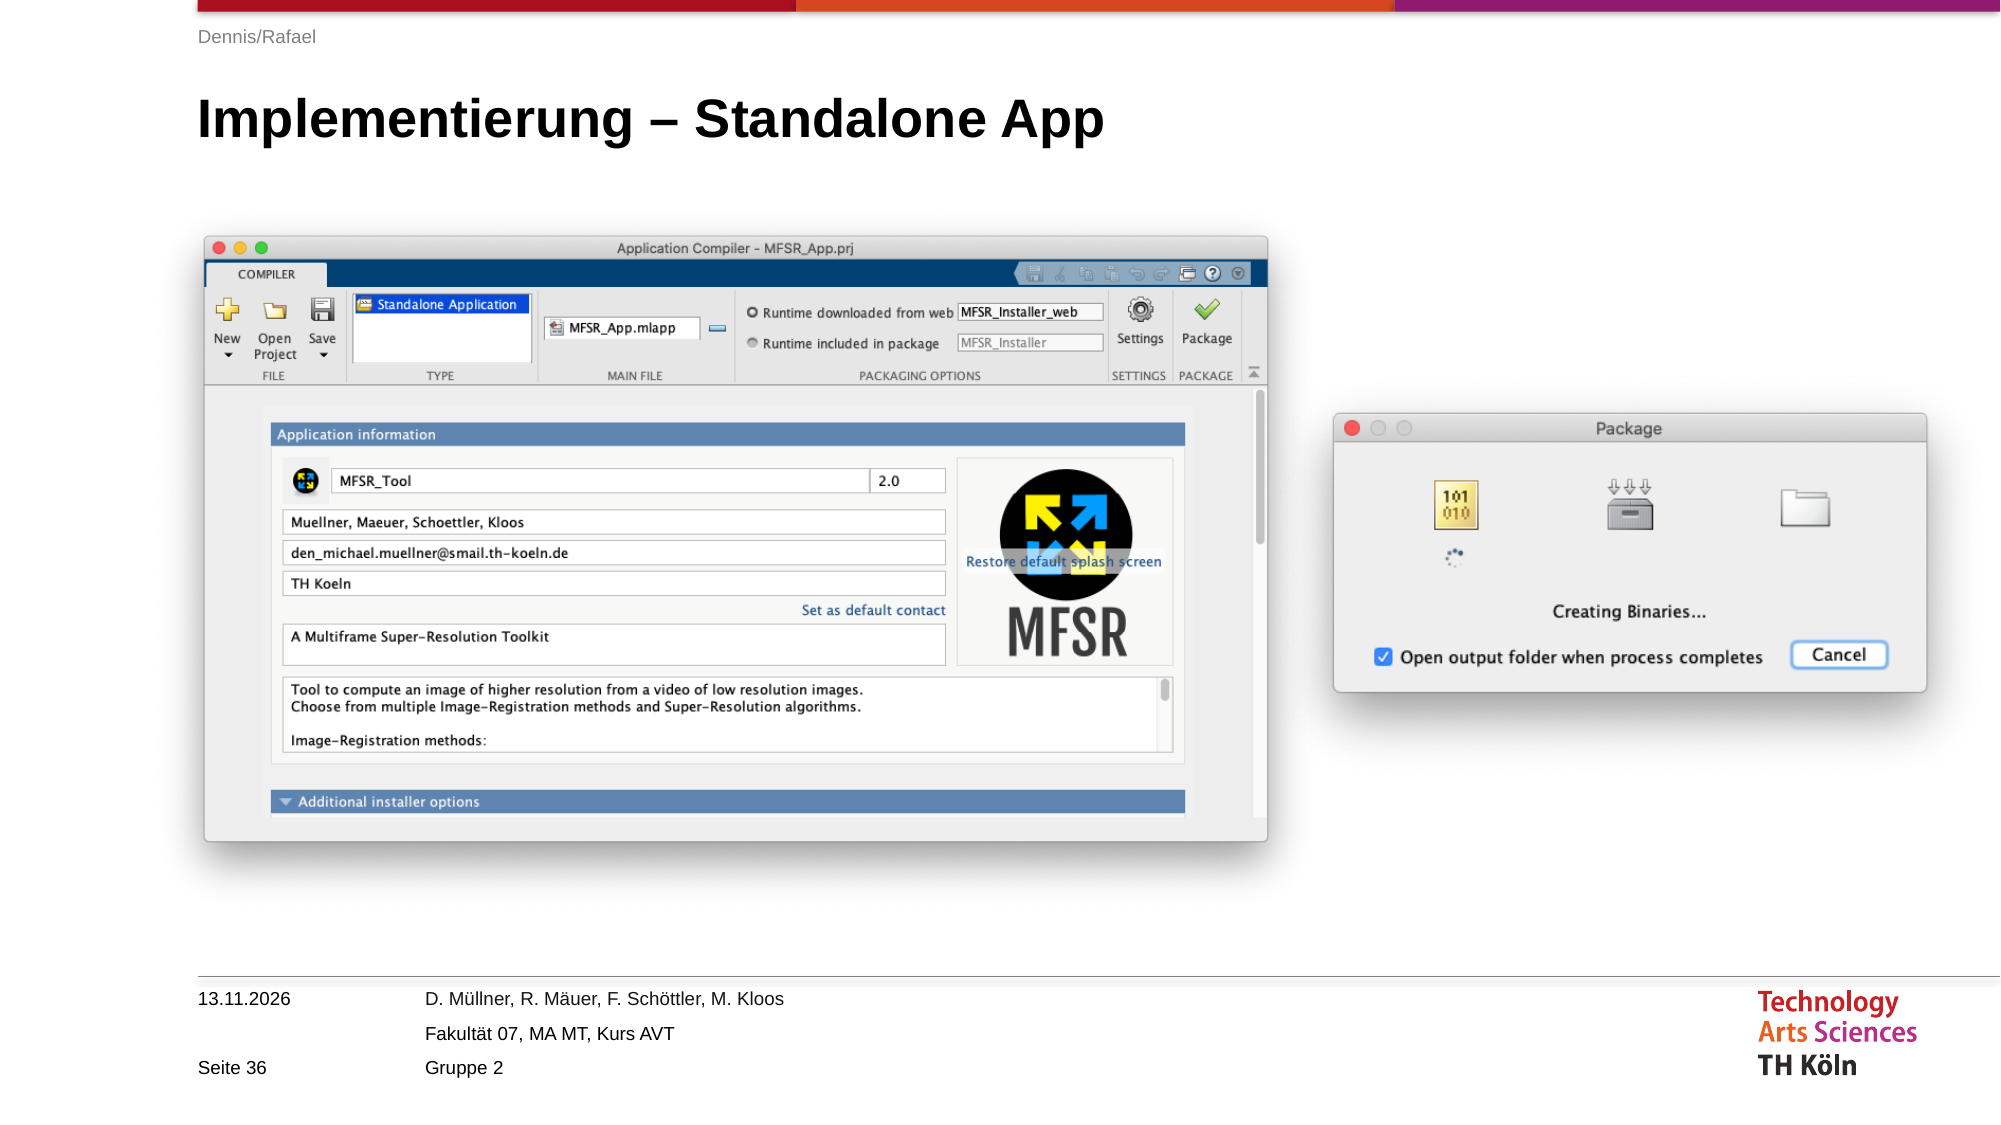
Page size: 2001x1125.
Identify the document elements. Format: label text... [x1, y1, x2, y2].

list Dennis/Rafael [197, 24, 1968, 60]
title Implementierung – Standalone App [197, 85, 1970, 233]
picture [145, 196, 2000, 921]
slide_number Seite 36 [197, 1043, 411, 1079]
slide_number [197, 986, 411, 1016]
